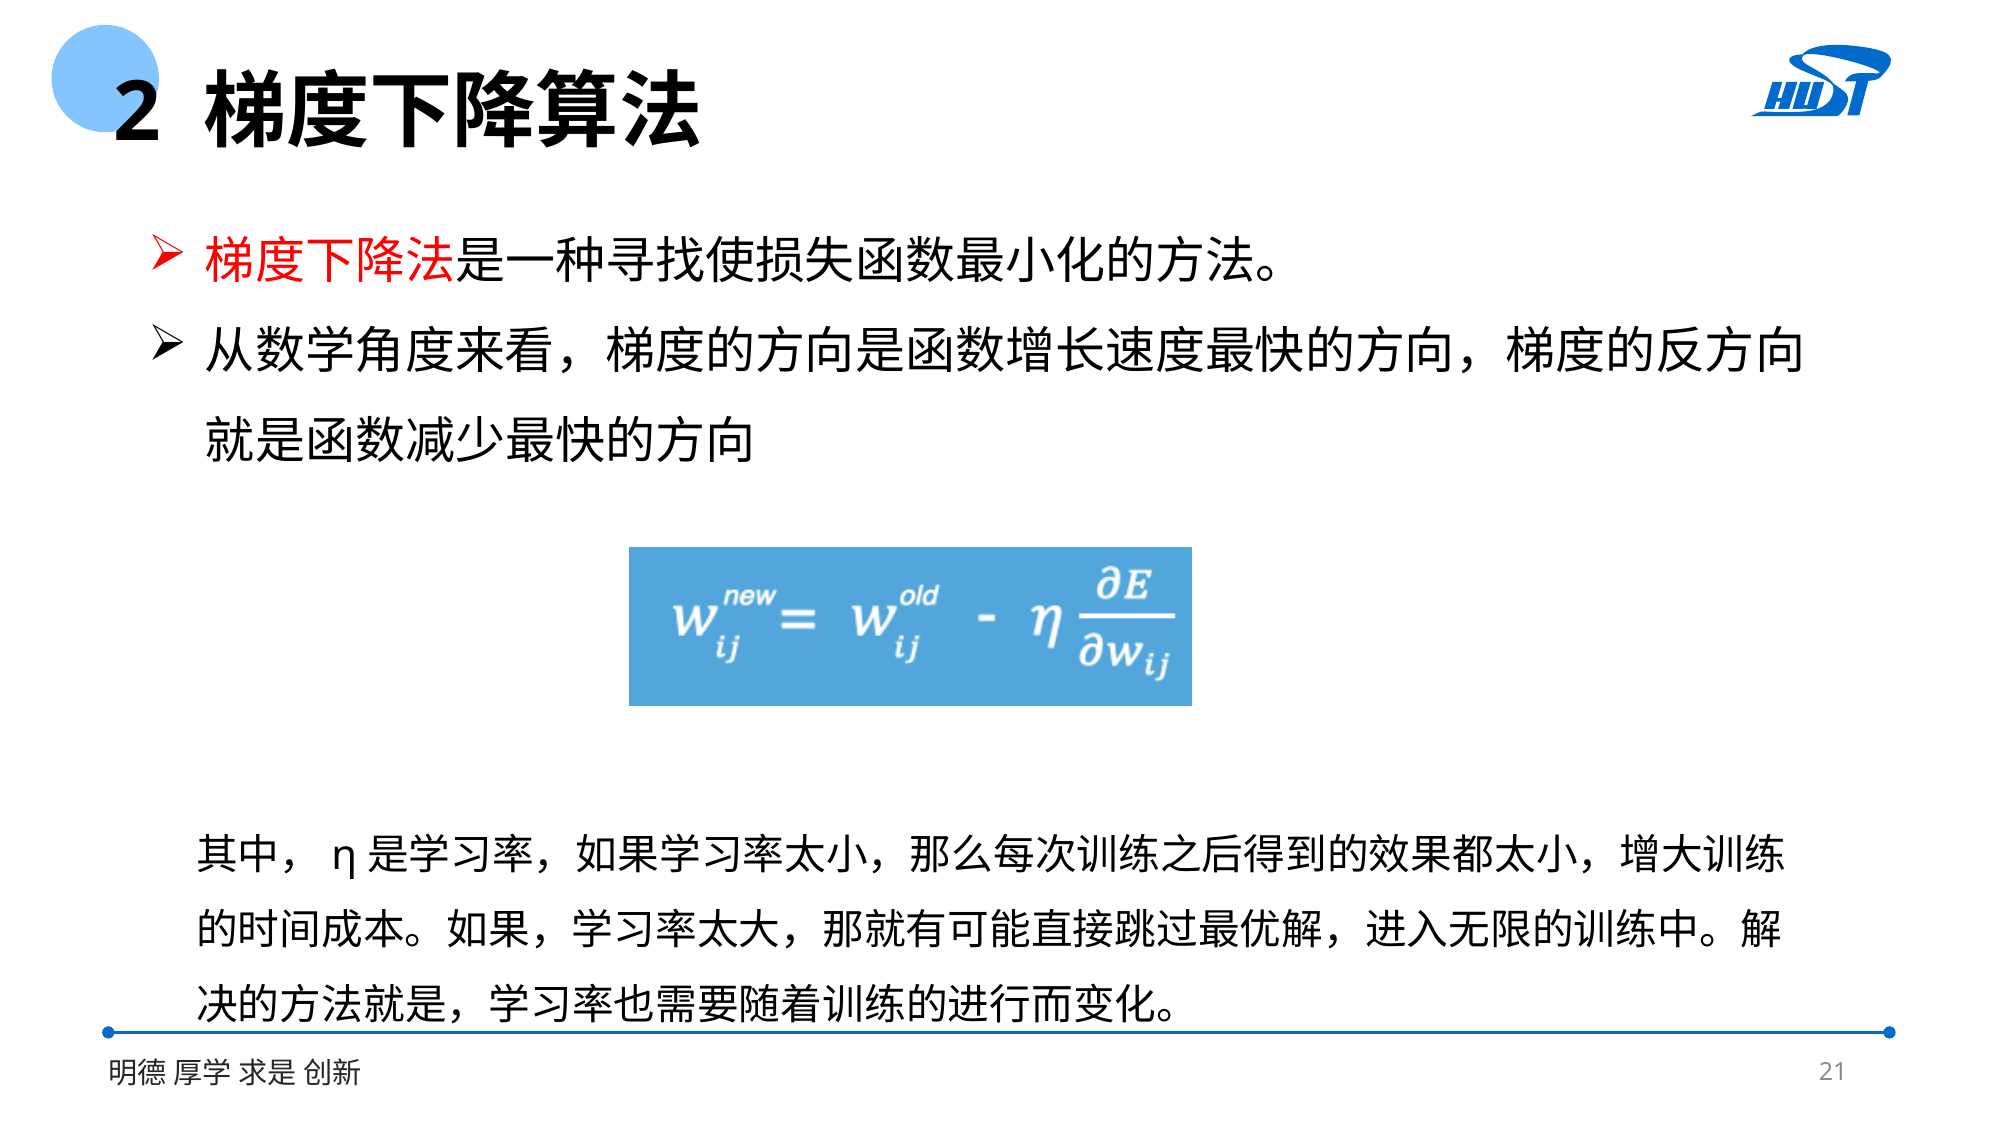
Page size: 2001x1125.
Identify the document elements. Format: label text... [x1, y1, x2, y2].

text_box 梯度下降法是一种寻找使损失函数最小化的方法。 从数学角度来看，梯度的方向是函数增长速度最快的方向，梯度的反方向就是函数减少最快的方向 [134, 191, 1861, 476]
text_box 其中，η是学习率，如果学习率太小，那么每次训练之后得到的效果都太小，增大训练的时间成本。如果，学习率太大，那就有可能直接跳过最优解，进入无限的训练中。解决的方法就是，学习率也需要随着训练的进行而变化。 [181, 795, 1813, 1035]
picture [629, 547, 1192, 706]
text_box 2 梯度下降算法 [99, 0, 1100, 165]
slide_number 21 [1412, 1042, 1863, 1103]
